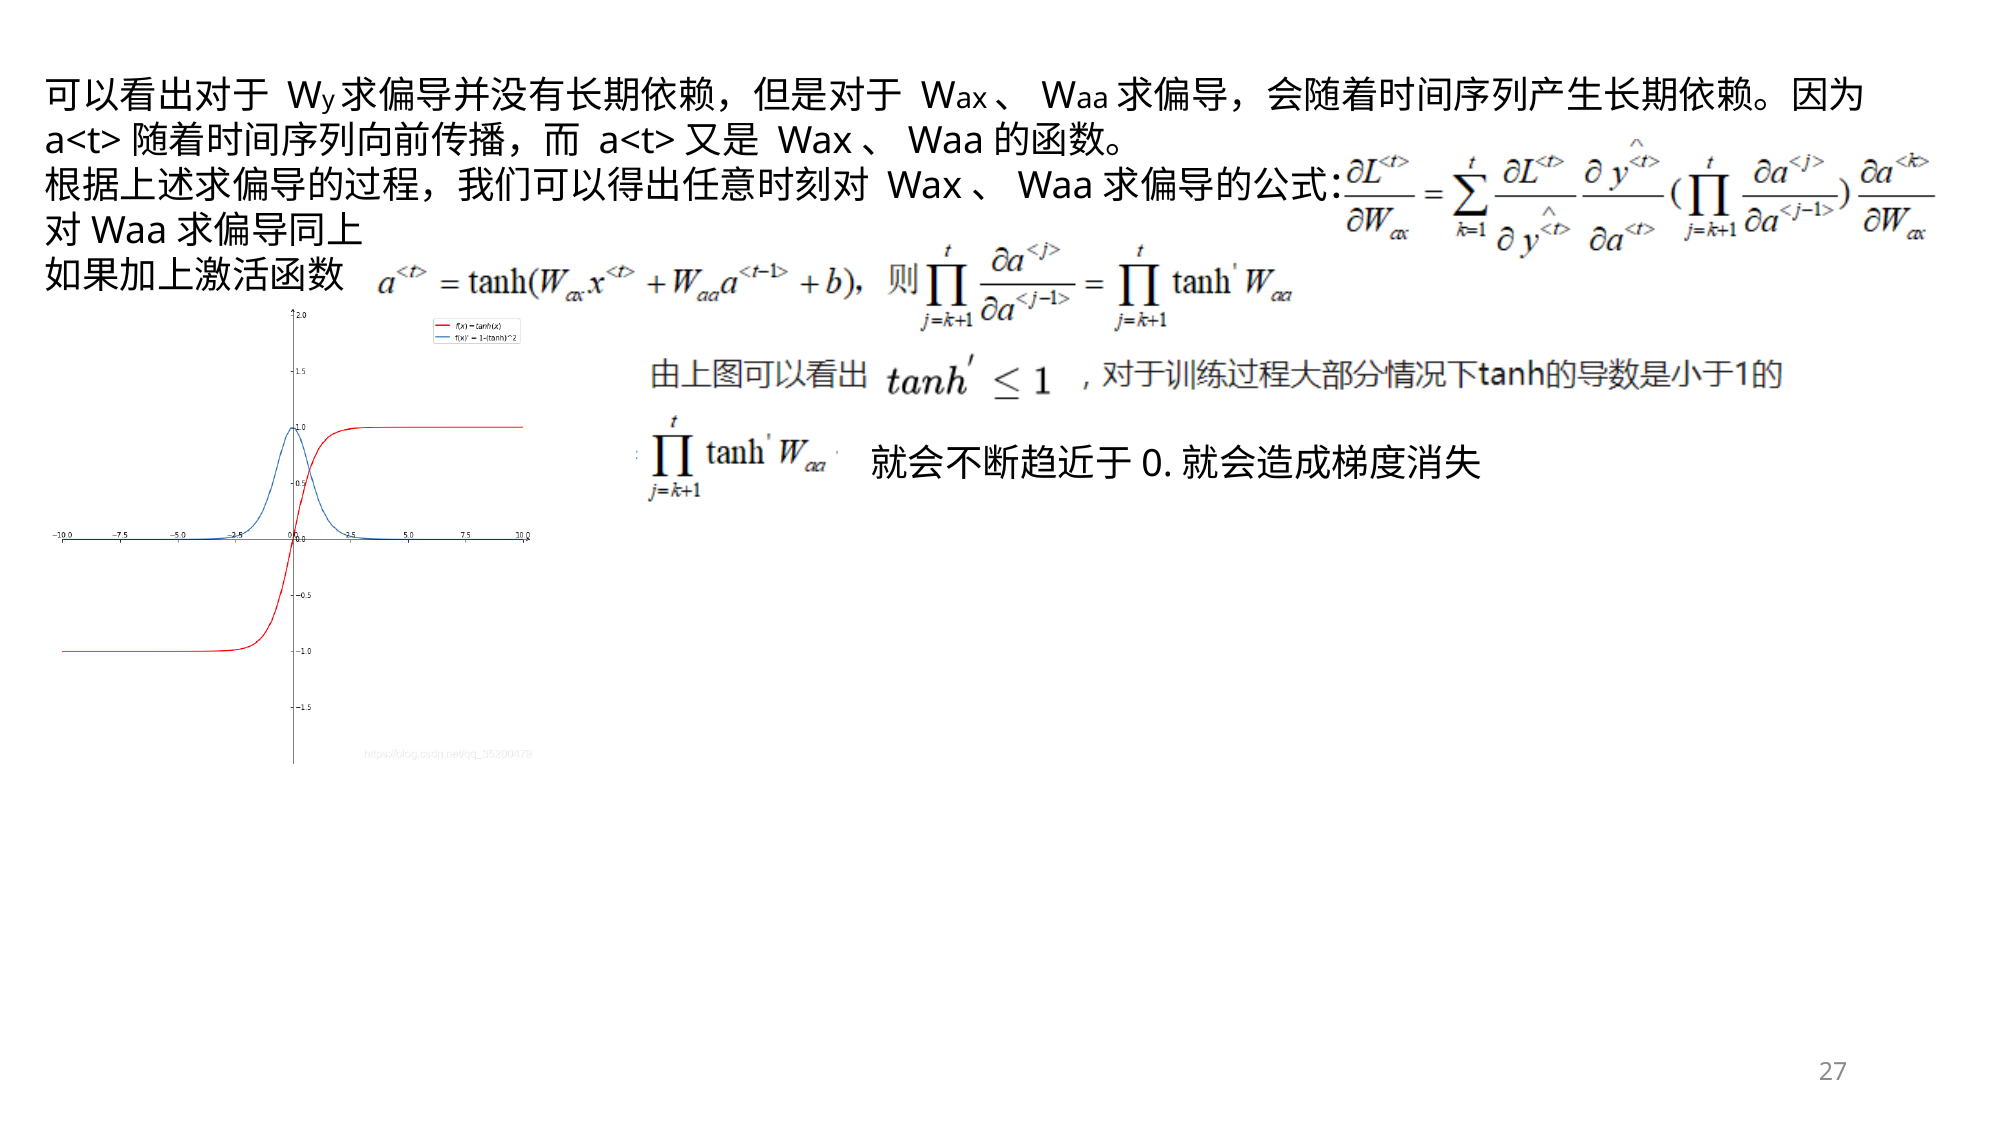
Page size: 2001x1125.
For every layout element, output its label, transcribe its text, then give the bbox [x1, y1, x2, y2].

picture [44, 238, 1301, 766]
slide_number 27 [1412, 1042, 1863, 1103]
picture [632, 335, 1791, 404]
text_box 可以看出对于 Wy求偏导并没有长期依赖，但是对于 Wax、Waa求偏导，会随着时间序列产生长期依赖。因为 a<t>随着时间序列向前传播，而 a<t>又是 Wax、Waa的函数。 根据上述求偏导的过程，我们可以得出任意时刻对 Wax、Waa求偏导的公式： 对Waa求偏导同上 如果加上激活函数 [29, 63, 1940, 304]
picture [1340, 139, 1940, 260]
text_box 就会不断趋近于0.就会造成梯度消失 [855, 431, 1666, 492]
picture [636, 415, 838, 508]
